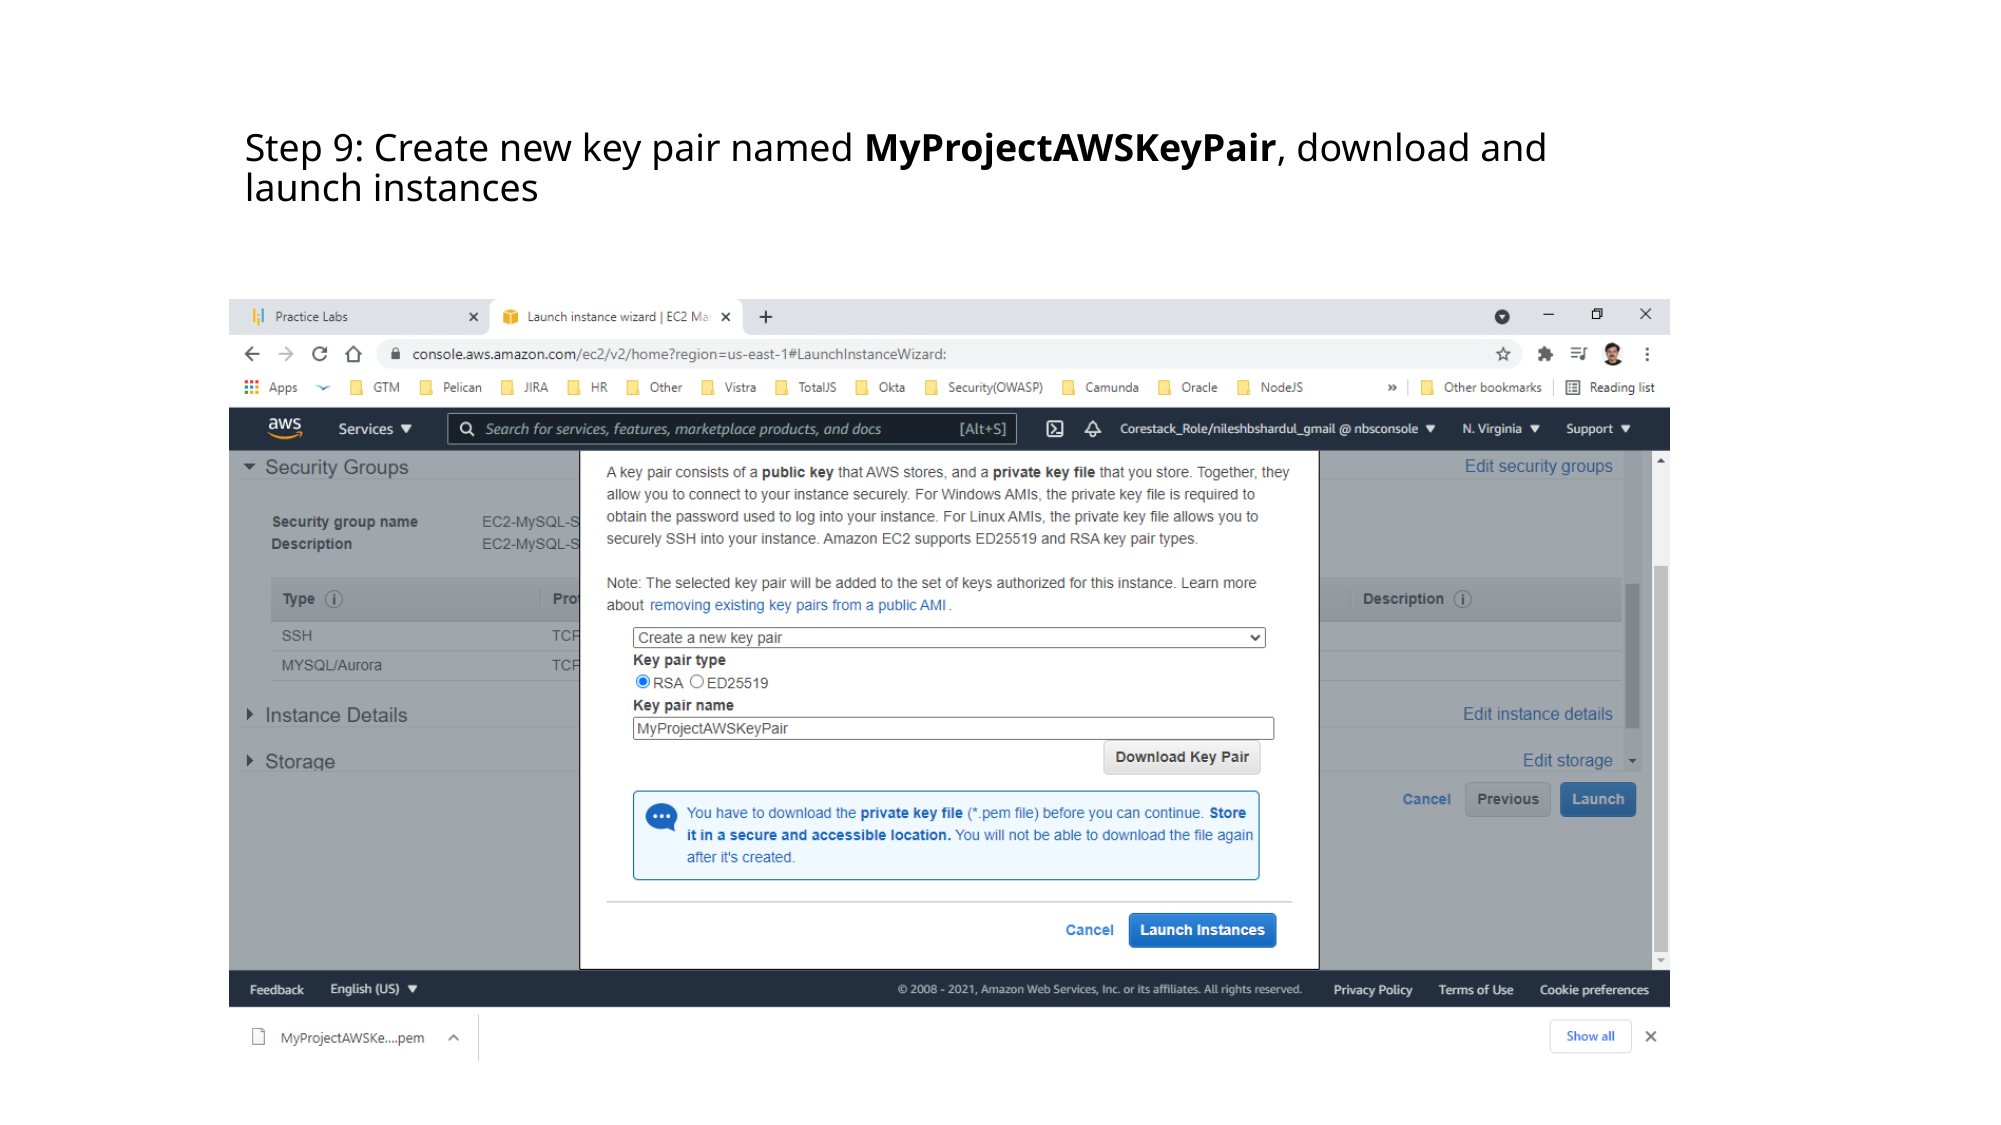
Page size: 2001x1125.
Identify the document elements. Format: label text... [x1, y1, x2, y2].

title Step 9: Create new key pair named MyProjectAWSKeyPair, download and launch instances [229, 59, 1670, 280]
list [229, 299, 1670, 1067]
